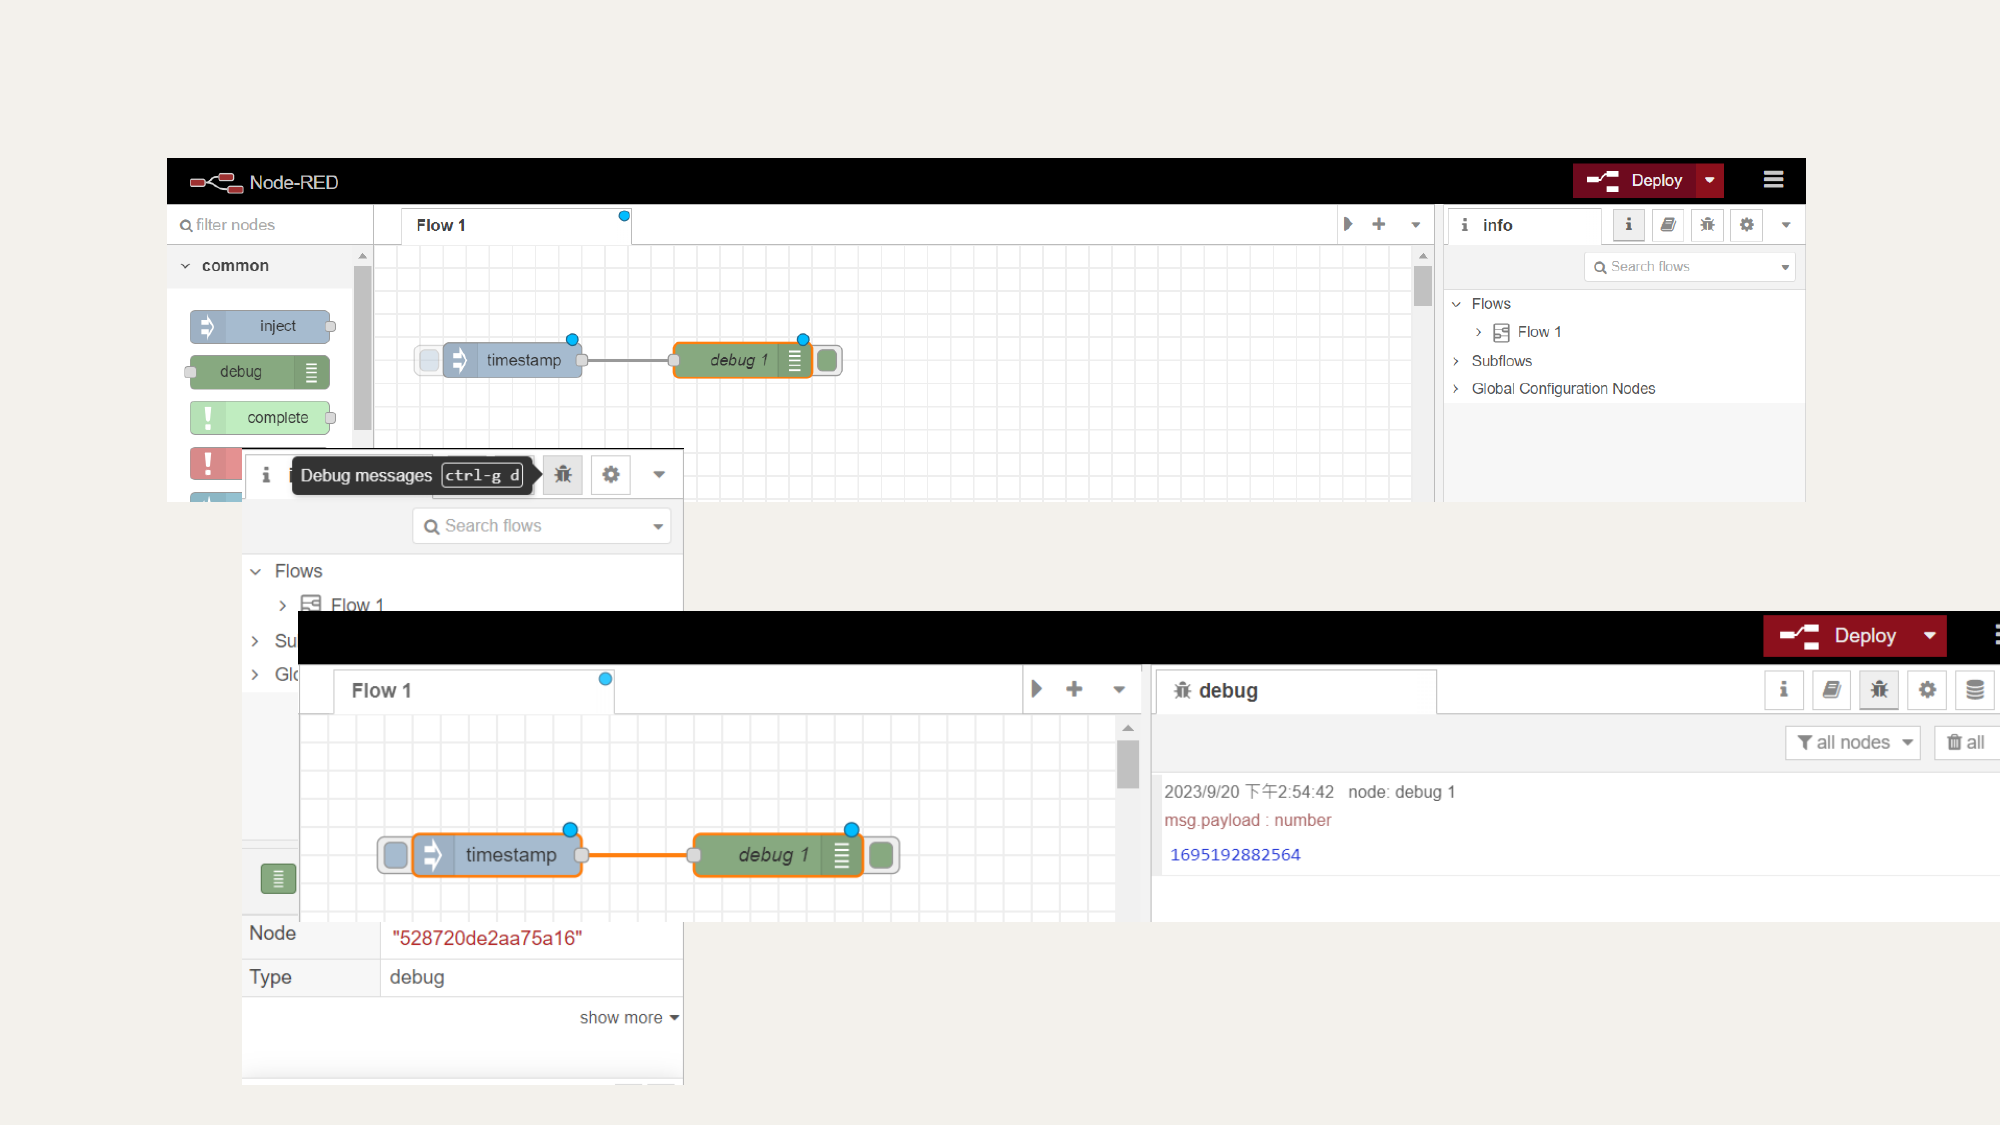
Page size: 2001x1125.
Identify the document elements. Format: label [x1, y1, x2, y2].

text_box [0, 0, 2000, 1125]
picture [167, 158, 2000, 1085]
